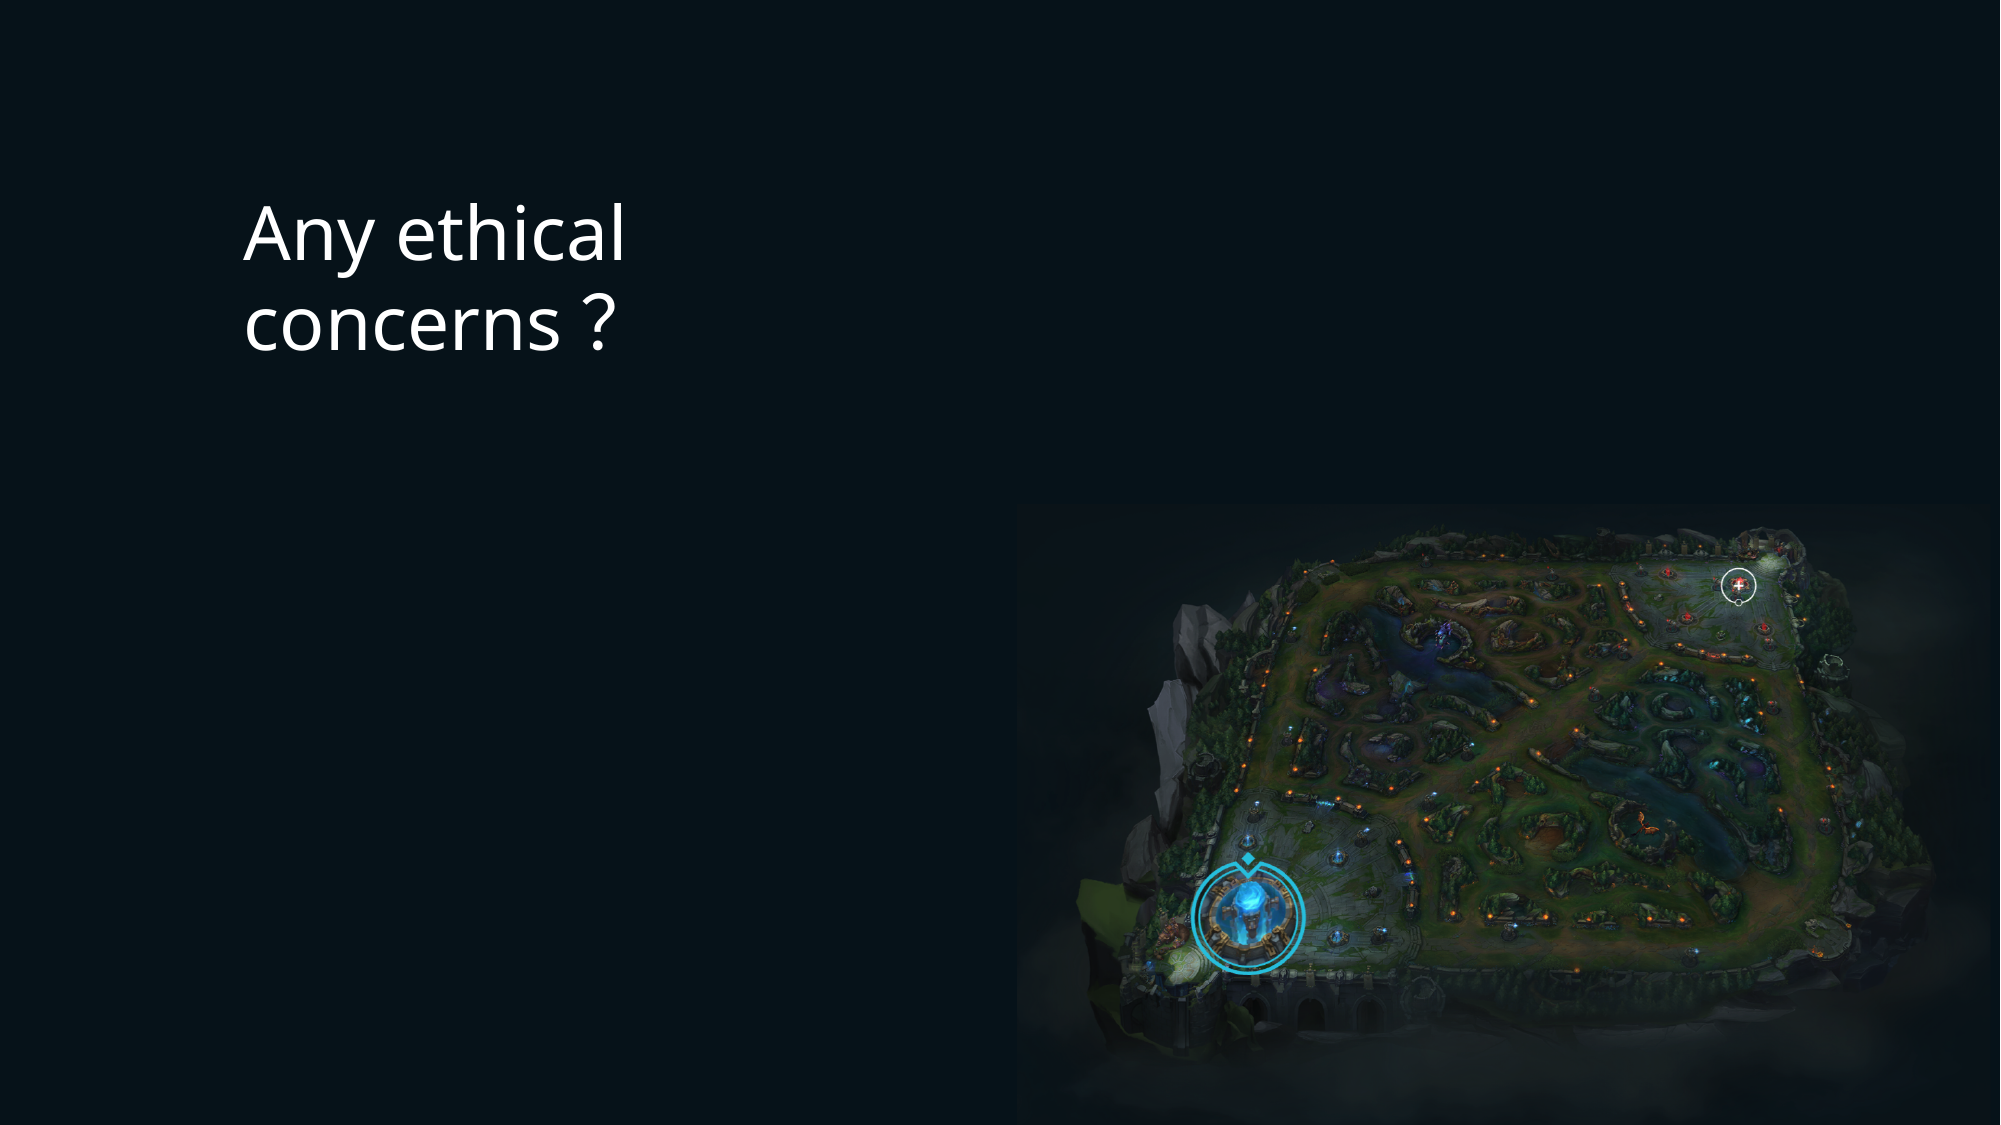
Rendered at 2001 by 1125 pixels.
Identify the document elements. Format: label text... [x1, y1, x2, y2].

text_box Any ethical concerns？ [228, 177, 954, 373]
picture [1017, 504, 1991, 1125]
